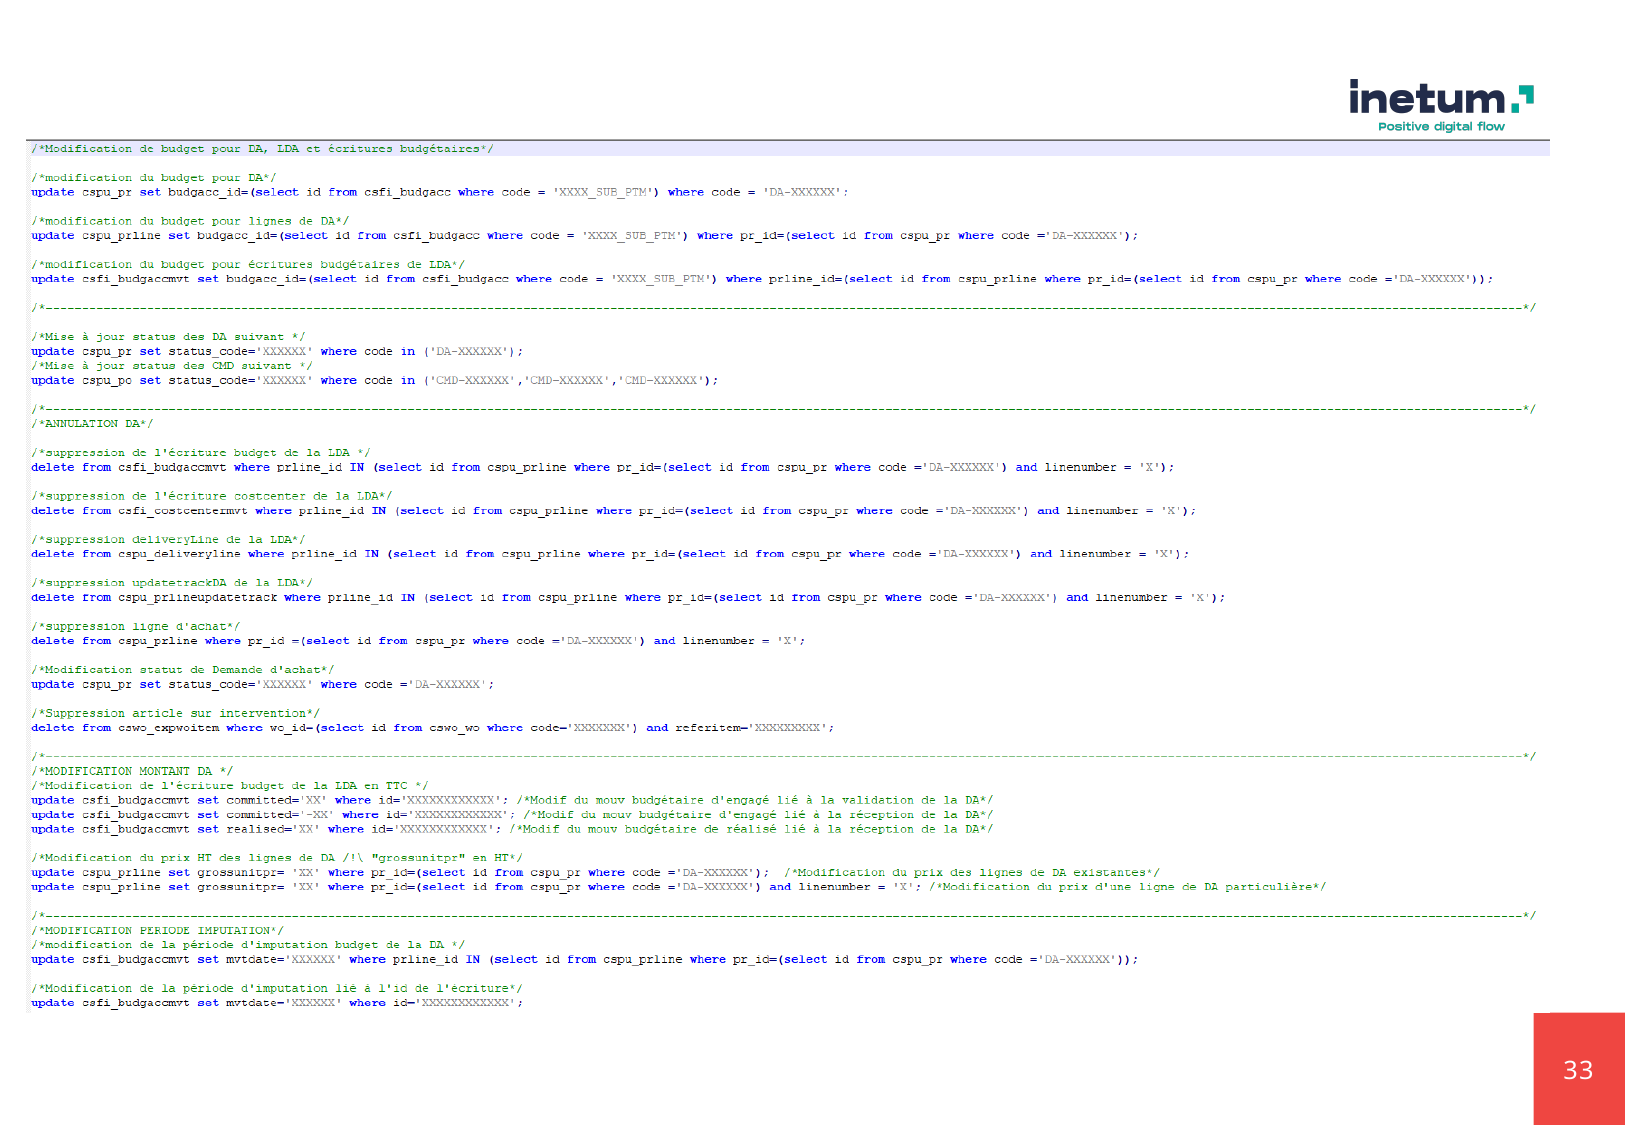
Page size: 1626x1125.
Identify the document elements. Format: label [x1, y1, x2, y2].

picture [26, 138, 1551, 1014]
picture [1350, 79, 1534, 133]
